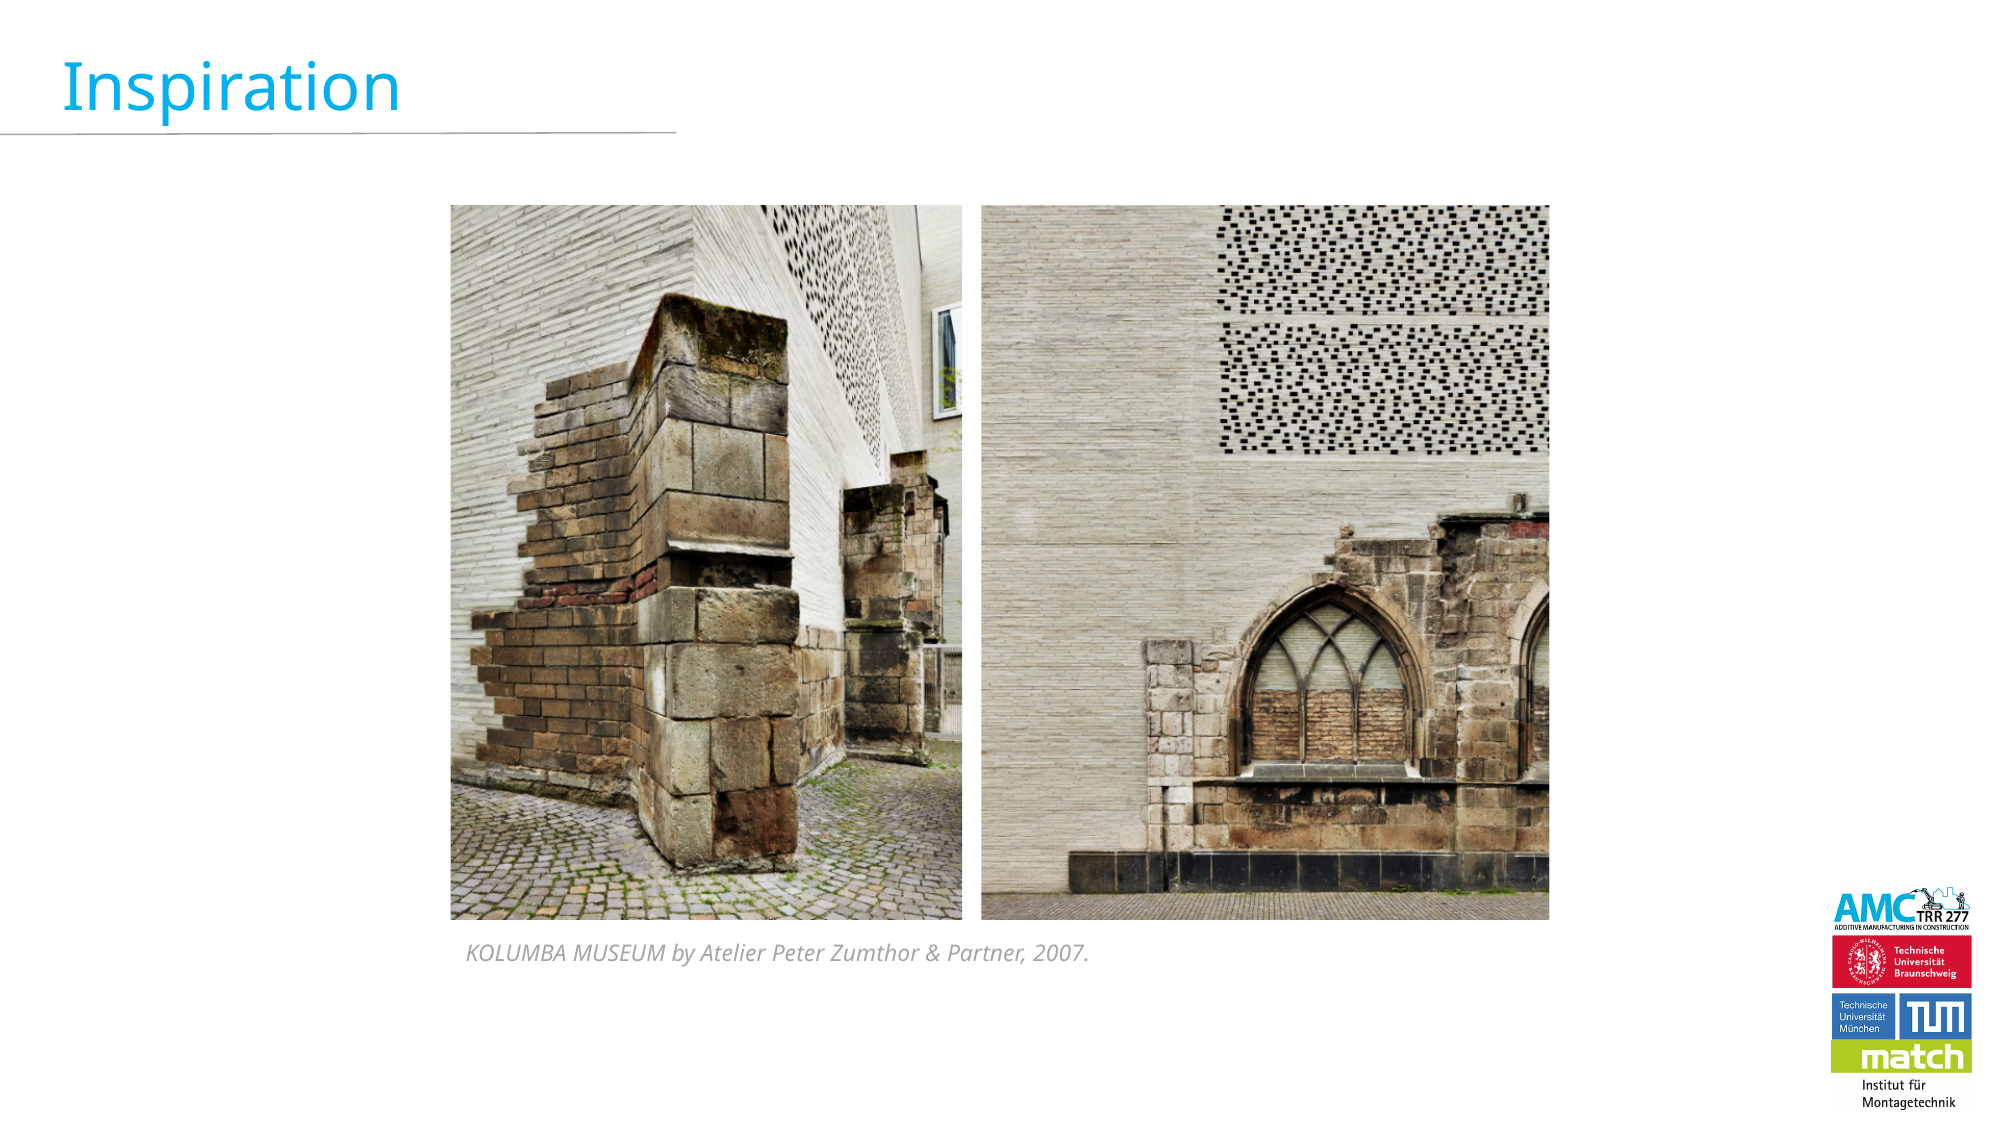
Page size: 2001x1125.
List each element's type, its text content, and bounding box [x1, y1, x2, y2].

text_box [450, 205, 1550, 920]
text_box Inspiration [47, 36, 677, 131]
text_box KOLUMBA MUSEUM by Atelier Peter Zumthor & Partner, 2007. [450, 931, 1451, 974]
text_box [1825, 884, 2000, 1110]
